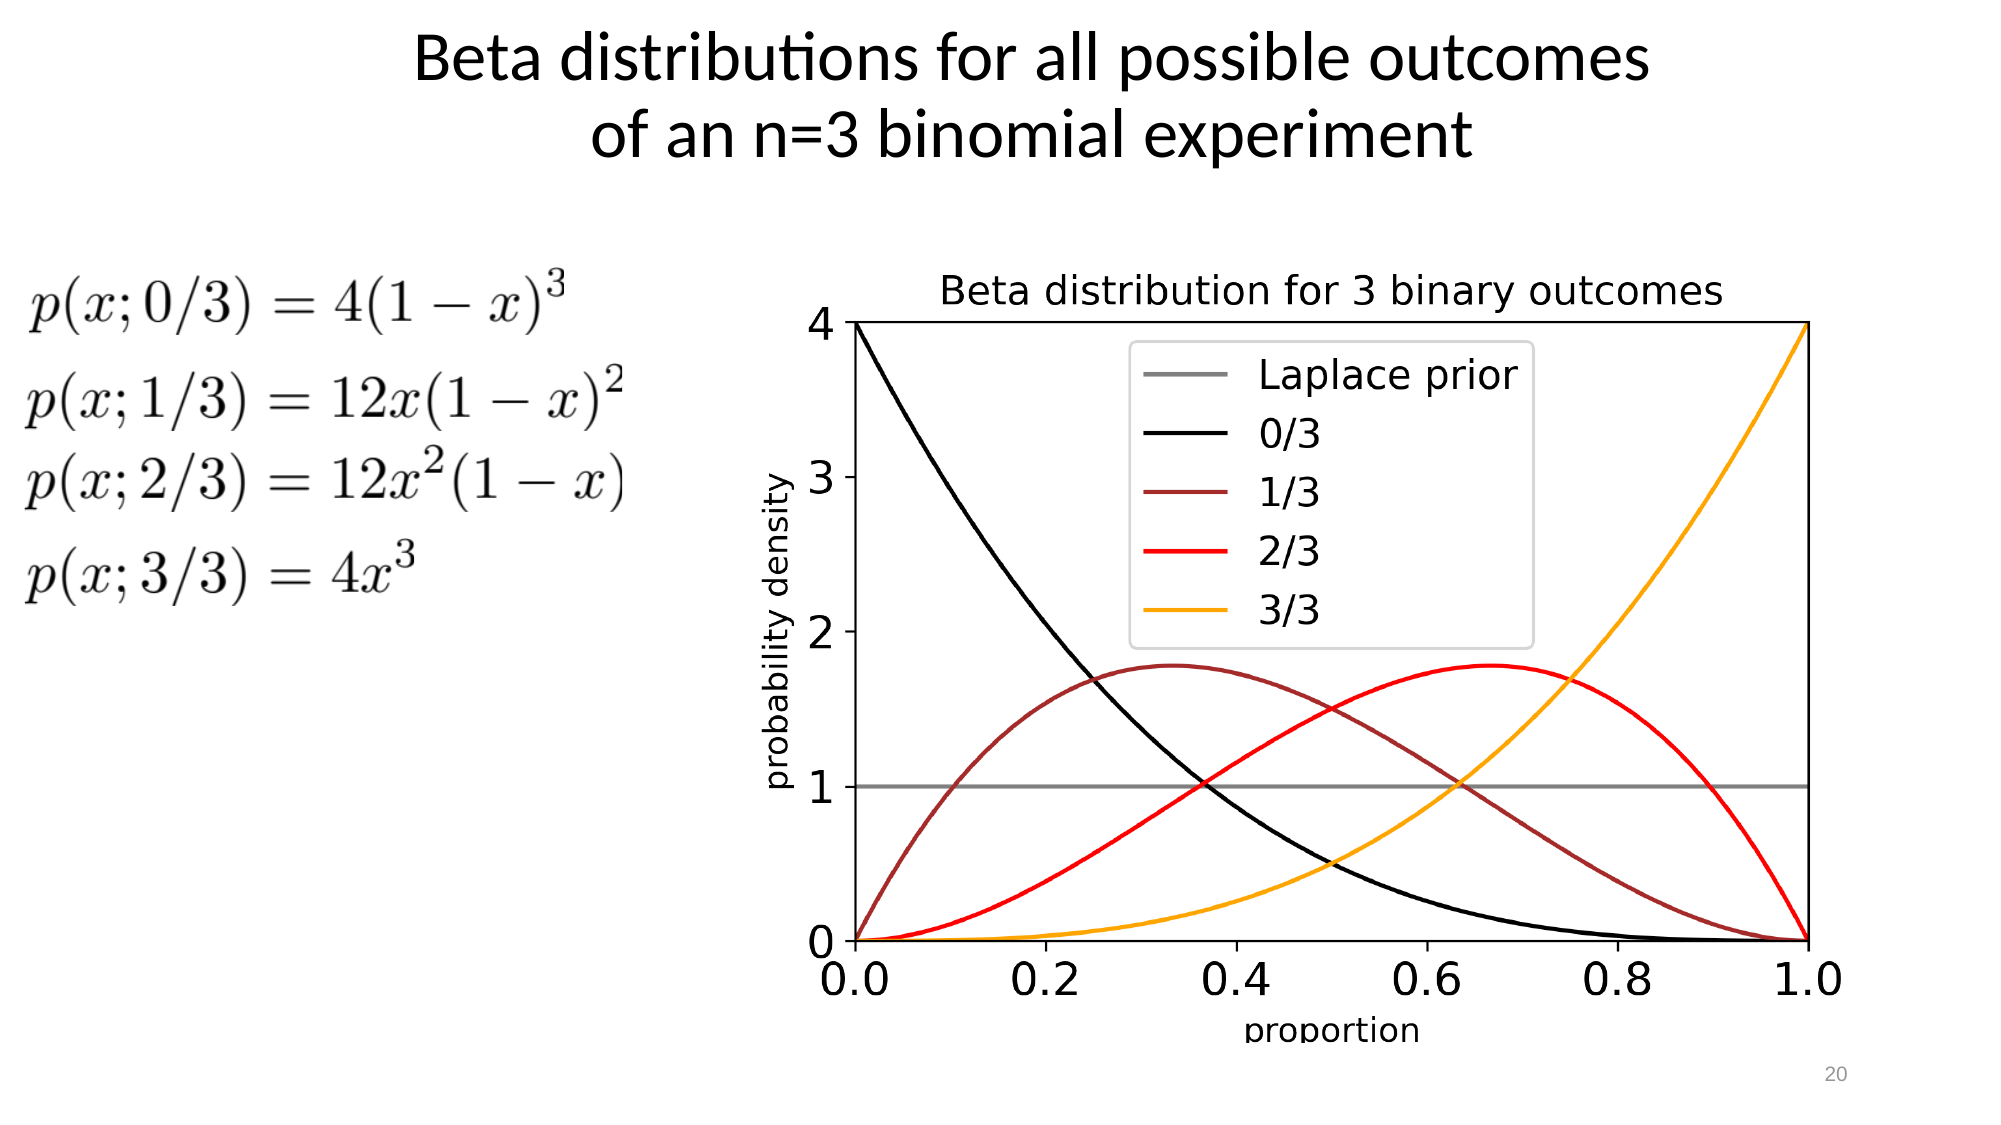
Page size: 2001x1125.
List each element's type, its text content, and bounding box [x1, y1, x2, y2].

picture [24, 538, 415, 606]
title Beta distributions for all possible outcomes of an n=3 binomial experiment [264, 10, 1800, 182]
slide_number 20 [1412, 1043, 1863, 1103]
picture [701, 223, 1931, 1043]
picture [24, 444, 623, 512]
picture [24, 363, 623, 431]
picture [28, 267, 565, 335]
